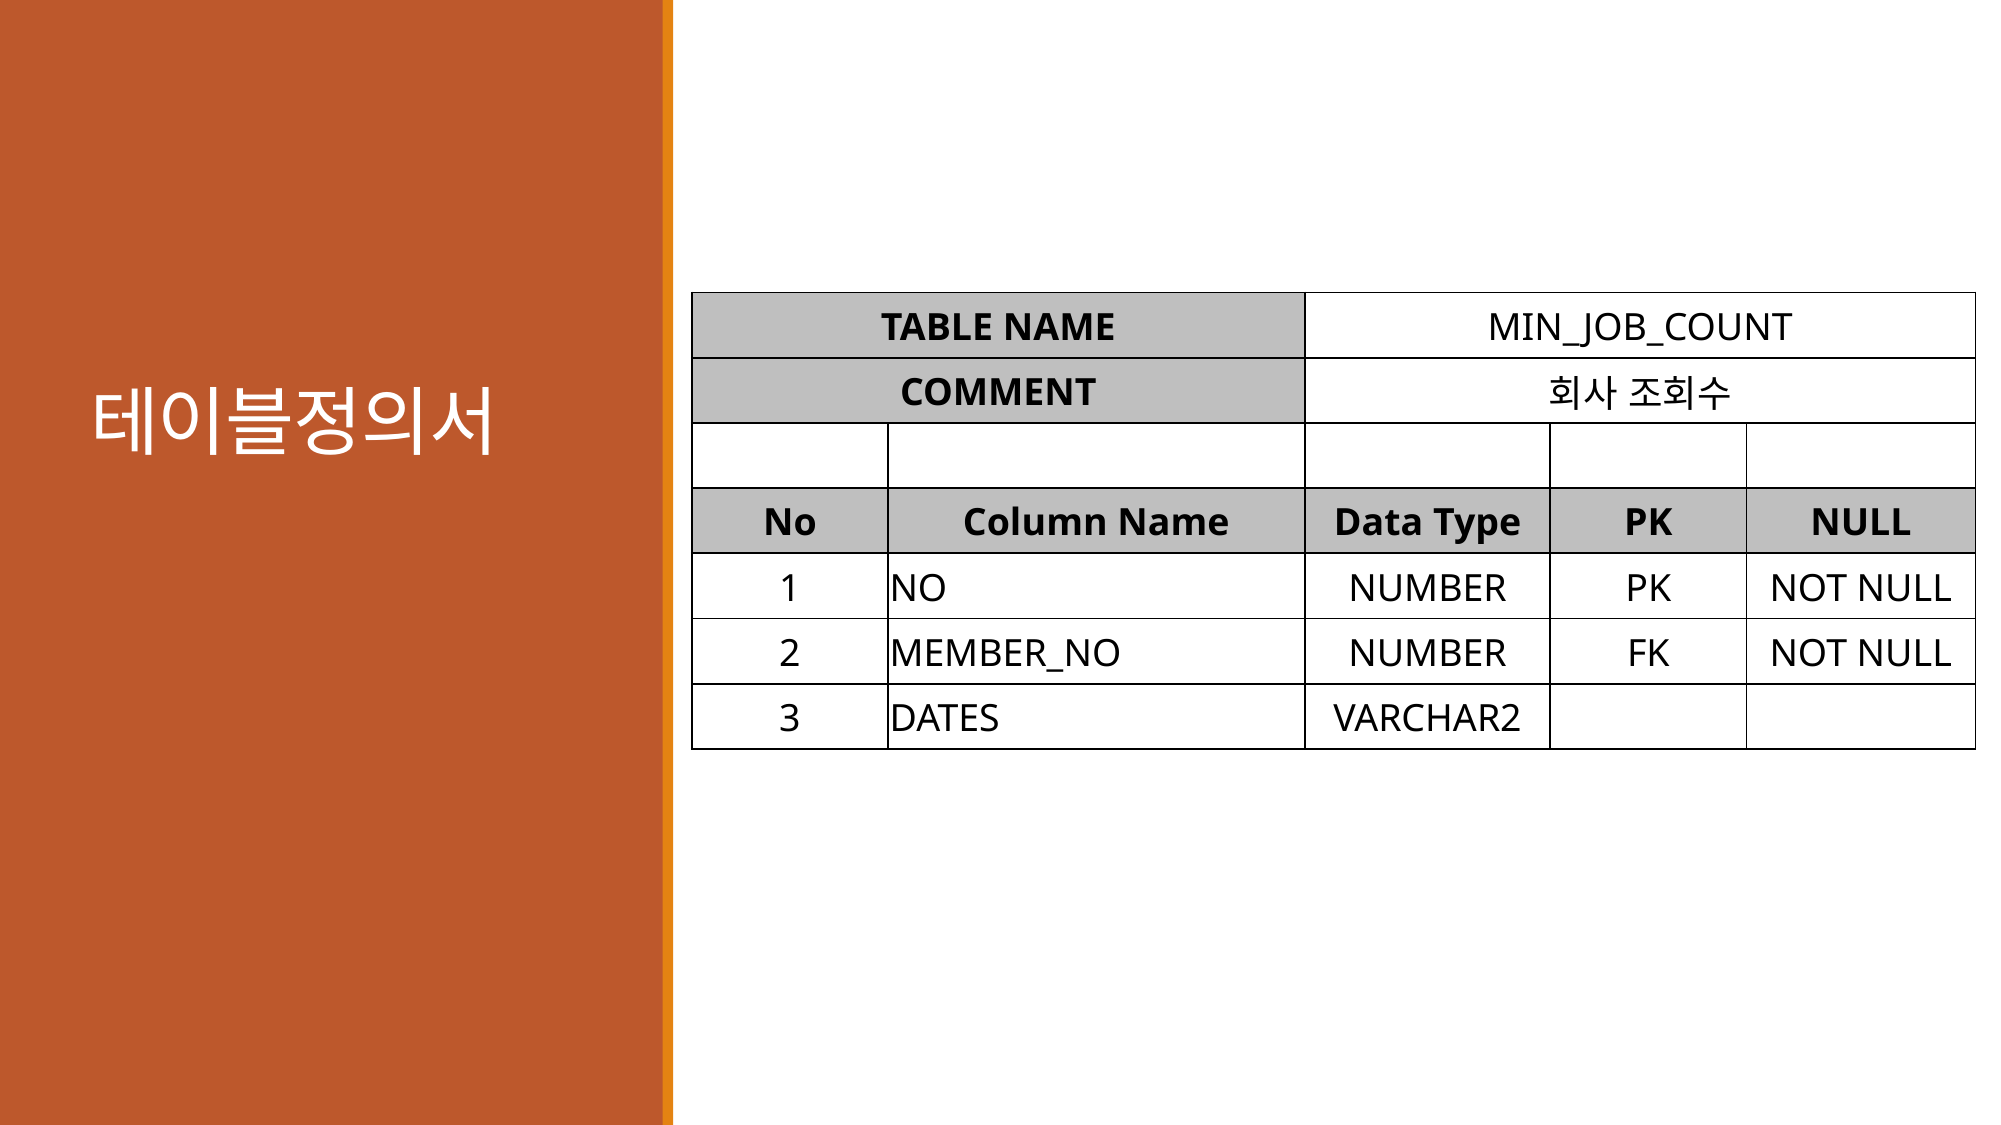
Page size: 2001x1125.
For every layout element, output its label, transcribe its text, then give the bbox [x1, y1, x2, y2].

table_cell Column Name [889, 489, 1304, 552]
table_cell NOT NULL [1747, 619, 1975, 683]
table_cell 1 [693, 554, 887, 618]
table_header MIN_JOB_COUNT [1306, 293, 1975, 357]
table_cell VARCHAR2 [1306, 685, 1549, 748]
table_cell 3 [693, 685, 887, 748]
table_cell [1306, 424, 1549, 487]
table_cell [889, 424, 1304, 487]
table_cell PK [1551, 489, 1746, 552]
table_cell No [693, 489, 887, 552]
table_cell [1747, 685, 1975, 748]
table_cell [1551, 685, 1746, 748]
table_cell COMMENT [693, 359, 1304, 422]
table_cell [1747, 424, 1975, 487]
table_header TABLE NAME [693, 293, 1304, 357]
table_cell NUMBER [1306, 554, 1549, 618]
table_cell NOT NULL [1747, 554, 1975, 618]
table_cell Data Type [1306, 489, 1549, 552]
table_cell PK [1551, 554, 1746, 618]
table_cell FK [1551, 619, 1746, 683]
title 테이블정의서 [75, 97, 600, 473]
table_cell DATES [889, 685, 1304, 748]
table_cell [1551, 424, 1746, 487]
table_cell 2 [693, 619, 887, 683]
table_cell [693, 424, 887, 487]
table_cell NUMBER [1306, 619, 1549, 683]
table_cell NULL [1747, 489, 1975, 552]
table_cell NO [889, 554, 1304, 618]
table_cell 회사 조회수 [1306, 359, 1975, 422]
table_cell MEMBER_NO [889, 619, 1304, 683]
